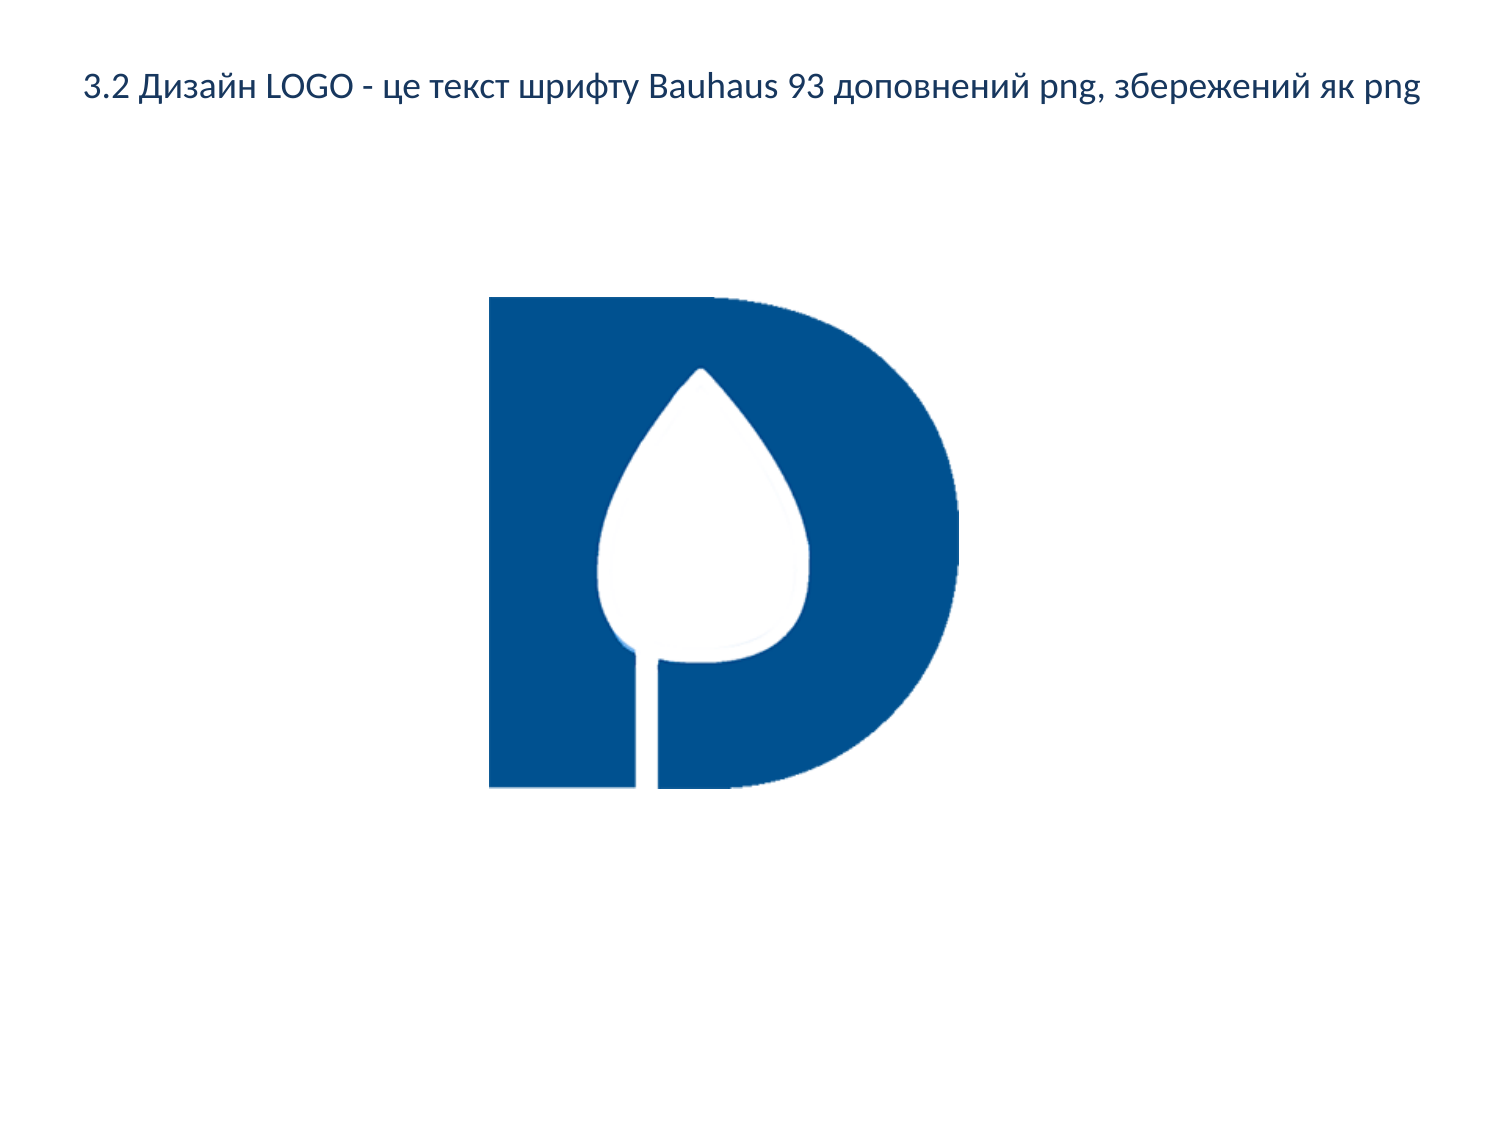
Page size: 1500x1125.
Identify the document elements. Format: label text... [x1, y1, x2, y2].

text_box 3.2 Дизайн LOGO - це текст шрифту Bauhaus 93 доповнений png, збережений як png [0, 53, 1500, 114]
picture [489, 297, 959, 789]
